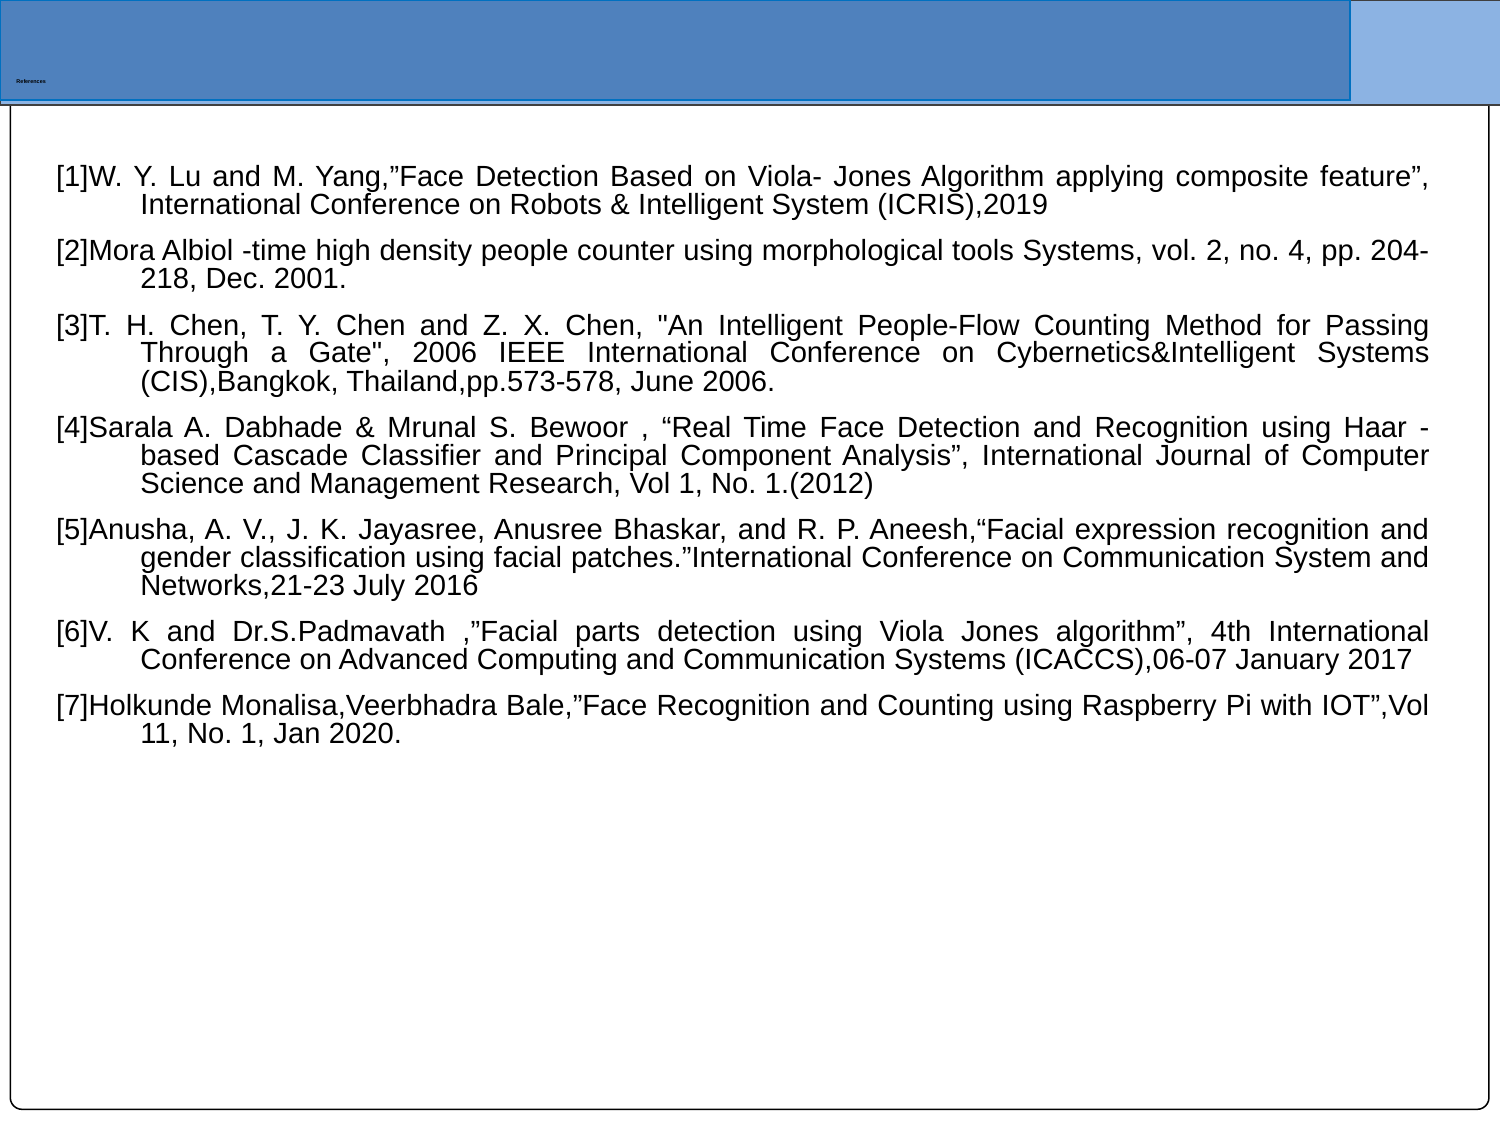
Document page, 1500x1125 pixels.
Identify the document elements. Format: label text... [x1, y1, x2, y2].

title References [0, 0, 1350, 100]
list [1]W. Y. Lu and M. Yang,”Face Detection Based on Viola- Jones Algorithm applying composite feature”, International Conference on Robots & Intelligent System (ICRIS),2019 [2]Mora Albiol -time high density people counter using morphological tools Systems, vol. 2, no. 4, pp. 204-218, Dec. 2001. [3]T. H. Chen, T. Y. Chen and Z. X. Chen, "An Intelligent People-Flow Counting Method for Passing Through a Gate", 2006 IEEE International Conference on Cybernetics&Intelligent Systems (CIS),Bangkok, Thailand,pp.573-578, June 2006. [4]Sarala A. Dabhade & Mrunal S. Bewoor , “Real Time Face Detection and Recognition using Haar - based Cascade Classifier and Principal Component Analysis”, International Journal of Computer Science and Management Research, Vol 1, No. 1.(2012) [5]Anusha, A. V., J. K. Jayasree, Anusree Bhaskar, and R. P. Aneesh,“Facial expression recognition and gender classification using facial patches.”International Conference on Communication System and Networks,21-23 July 2016 [6]V. K and Dr.S.Padmavath ,”Facial parts detection using Viola Jones algorithm”, 4th International Conference on Advanced Computing and Communication Systems (ICACCS),06-07 January 2017 [7]Holkunde Monalisa,Veerbhadra Bale,”Face Recognition and Counting using Raspberry Pi with IOT”,Vol 11, No. 1, Jan 2020.Haar-like features. [41, 57, 1447, 1067]
